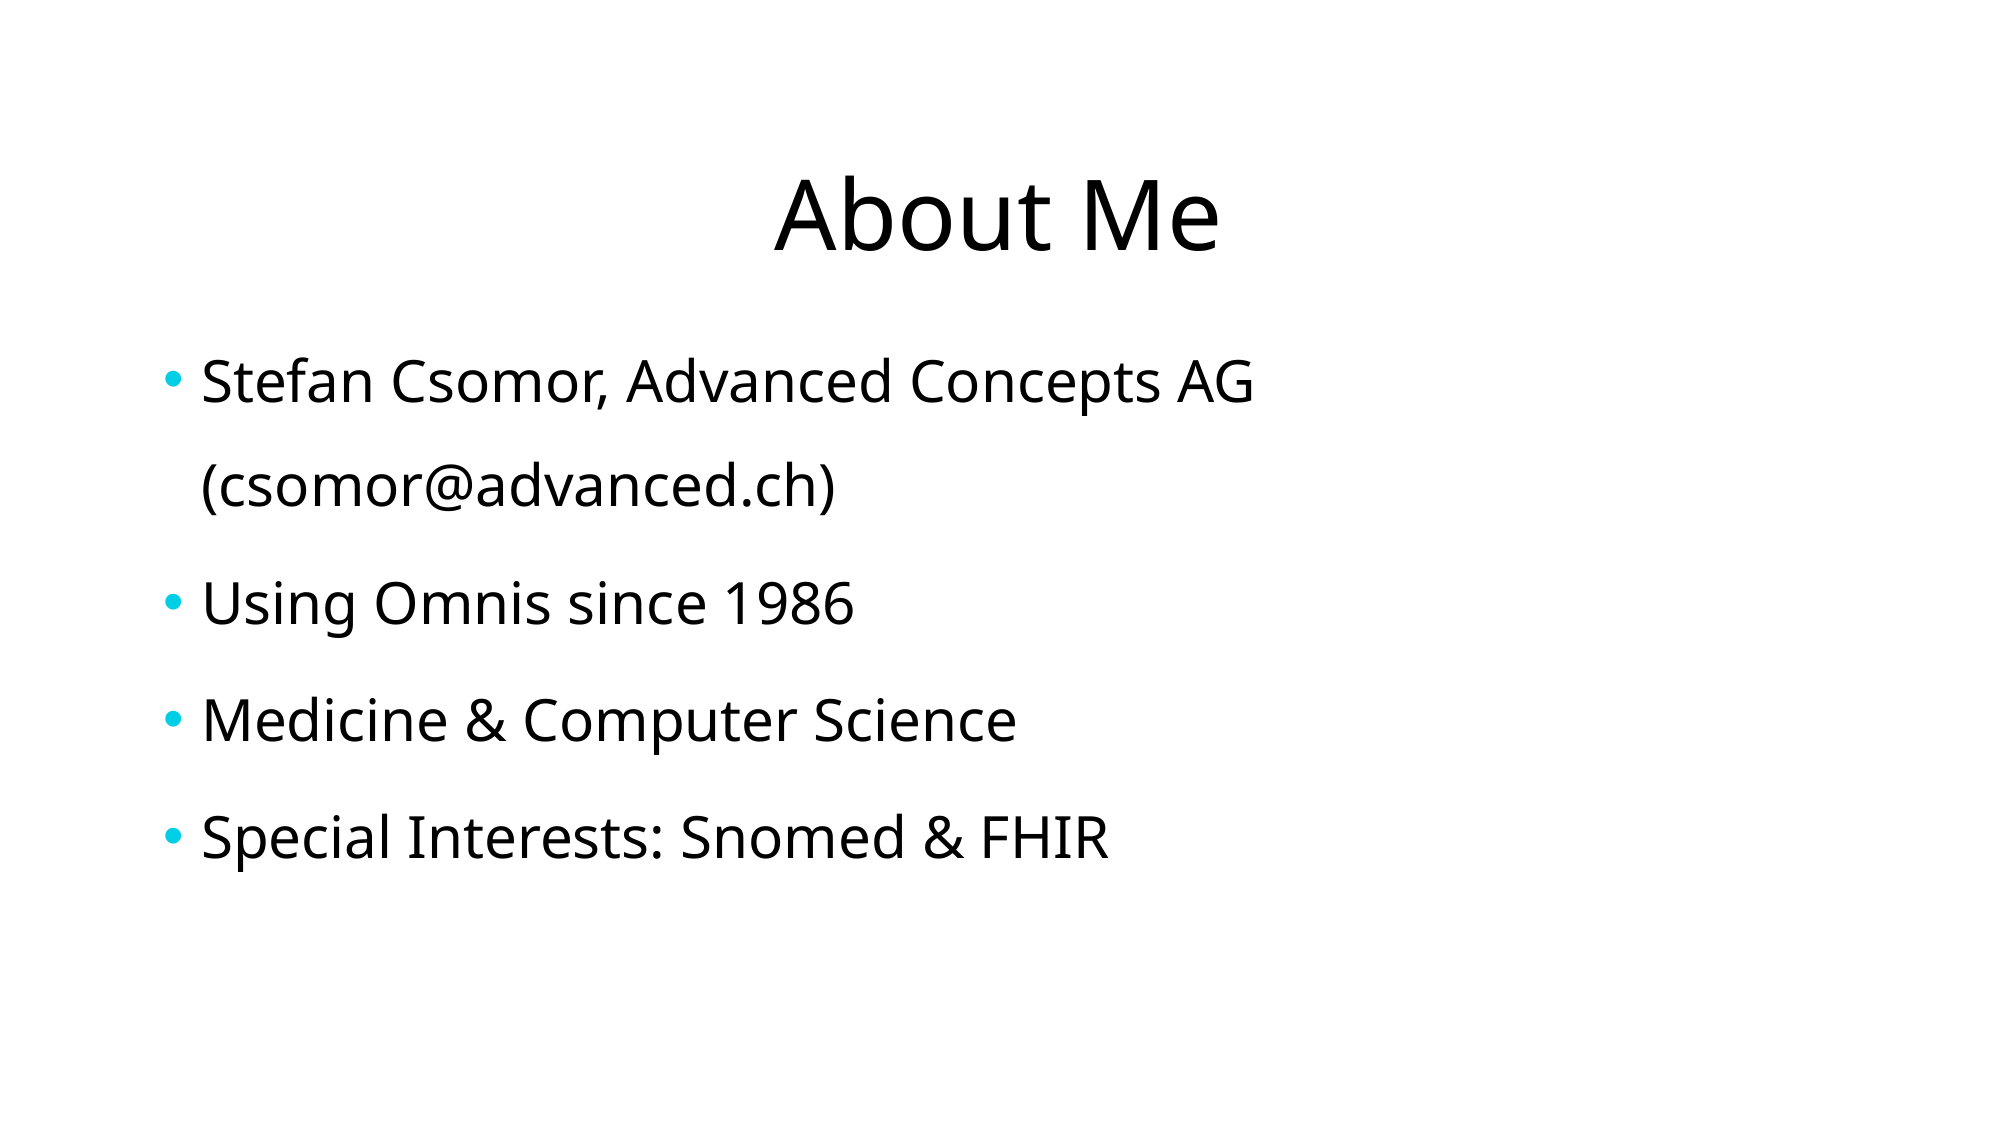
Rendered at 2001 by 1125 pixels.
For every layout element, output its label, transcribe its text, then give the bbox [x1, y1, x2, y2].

list Stefan Csomor, Advanced Concepts AG (csomor@advanced.ch) Using Omnis since 1986 Medicine & Computer Science Special Interests: Snomed & FHIR [148, 301, 1852, 942]
title About Me [62, 62, 1938, 280]
